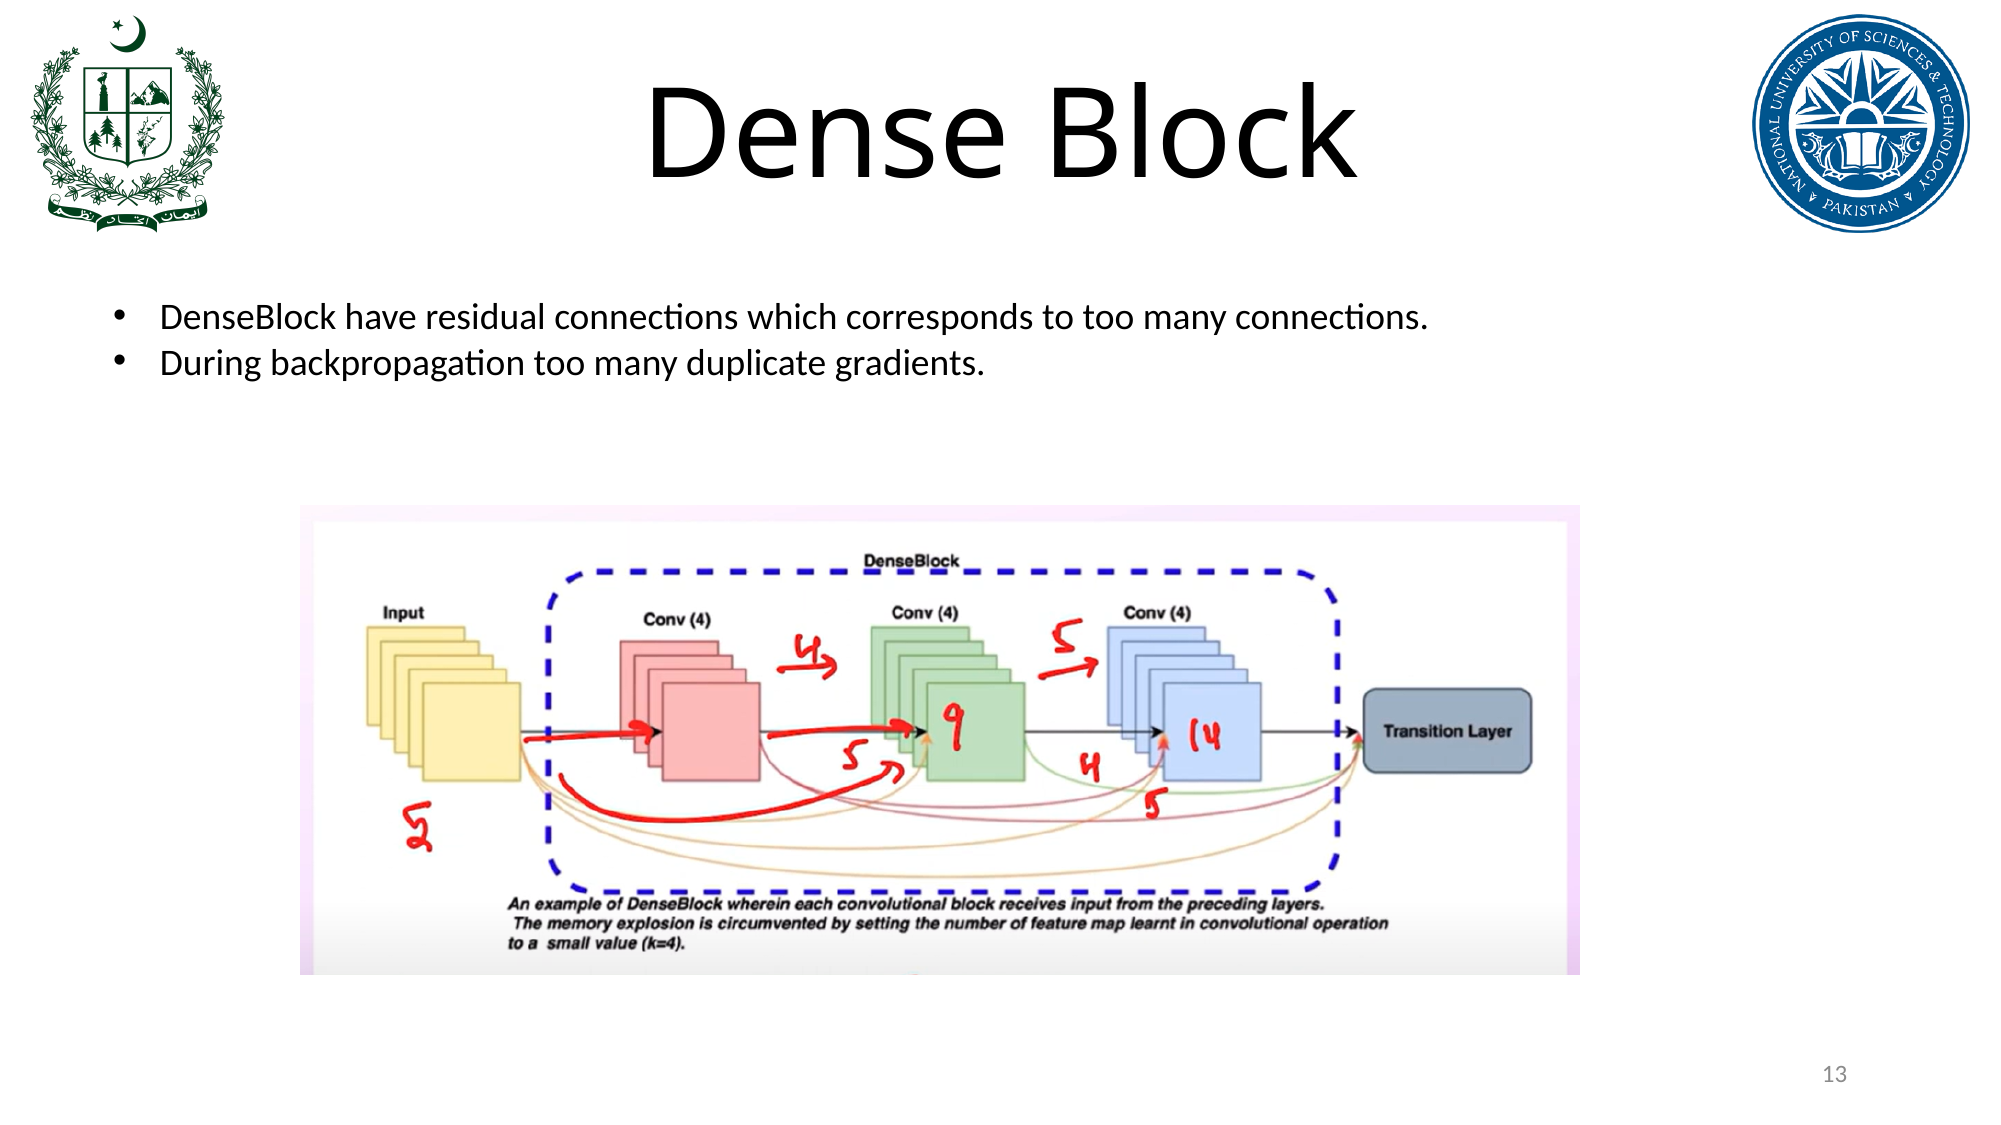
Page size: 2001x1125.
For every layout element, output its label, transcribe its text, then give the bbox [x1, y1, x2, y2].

title Dense Block [249, 22, 1750, 212]
slide_number 13 [1412, 1042, 1863, 1103]
picture [30, 15, 225, 233]
picture [299, 505, 1580, 975]
picture [1752, 14, 1970, 233]
text_box DenseBlock have residual connections which corresponds to too many connections. During backpropagation too many duplicate gradients. [98, 285, 1840, 435]
